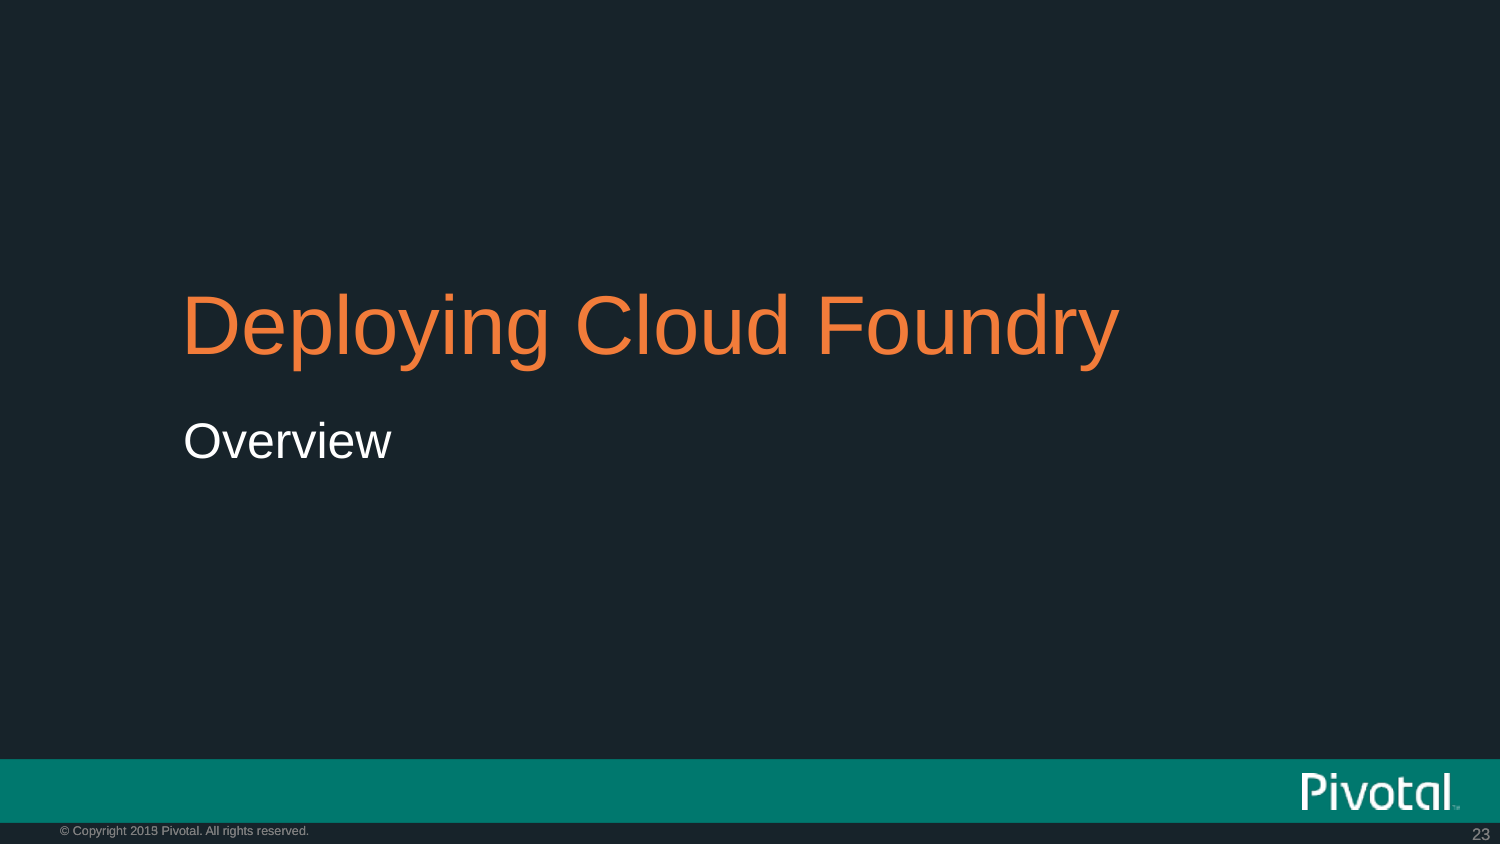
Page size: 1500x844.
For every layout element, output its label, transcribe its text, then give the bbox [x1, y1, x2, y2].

title Deploying Cloud Foundry [166, 261, 1160, 388]
text_box Overview [168, 401, 1161, 494]
picture [1302, 773, 1460, 810]
